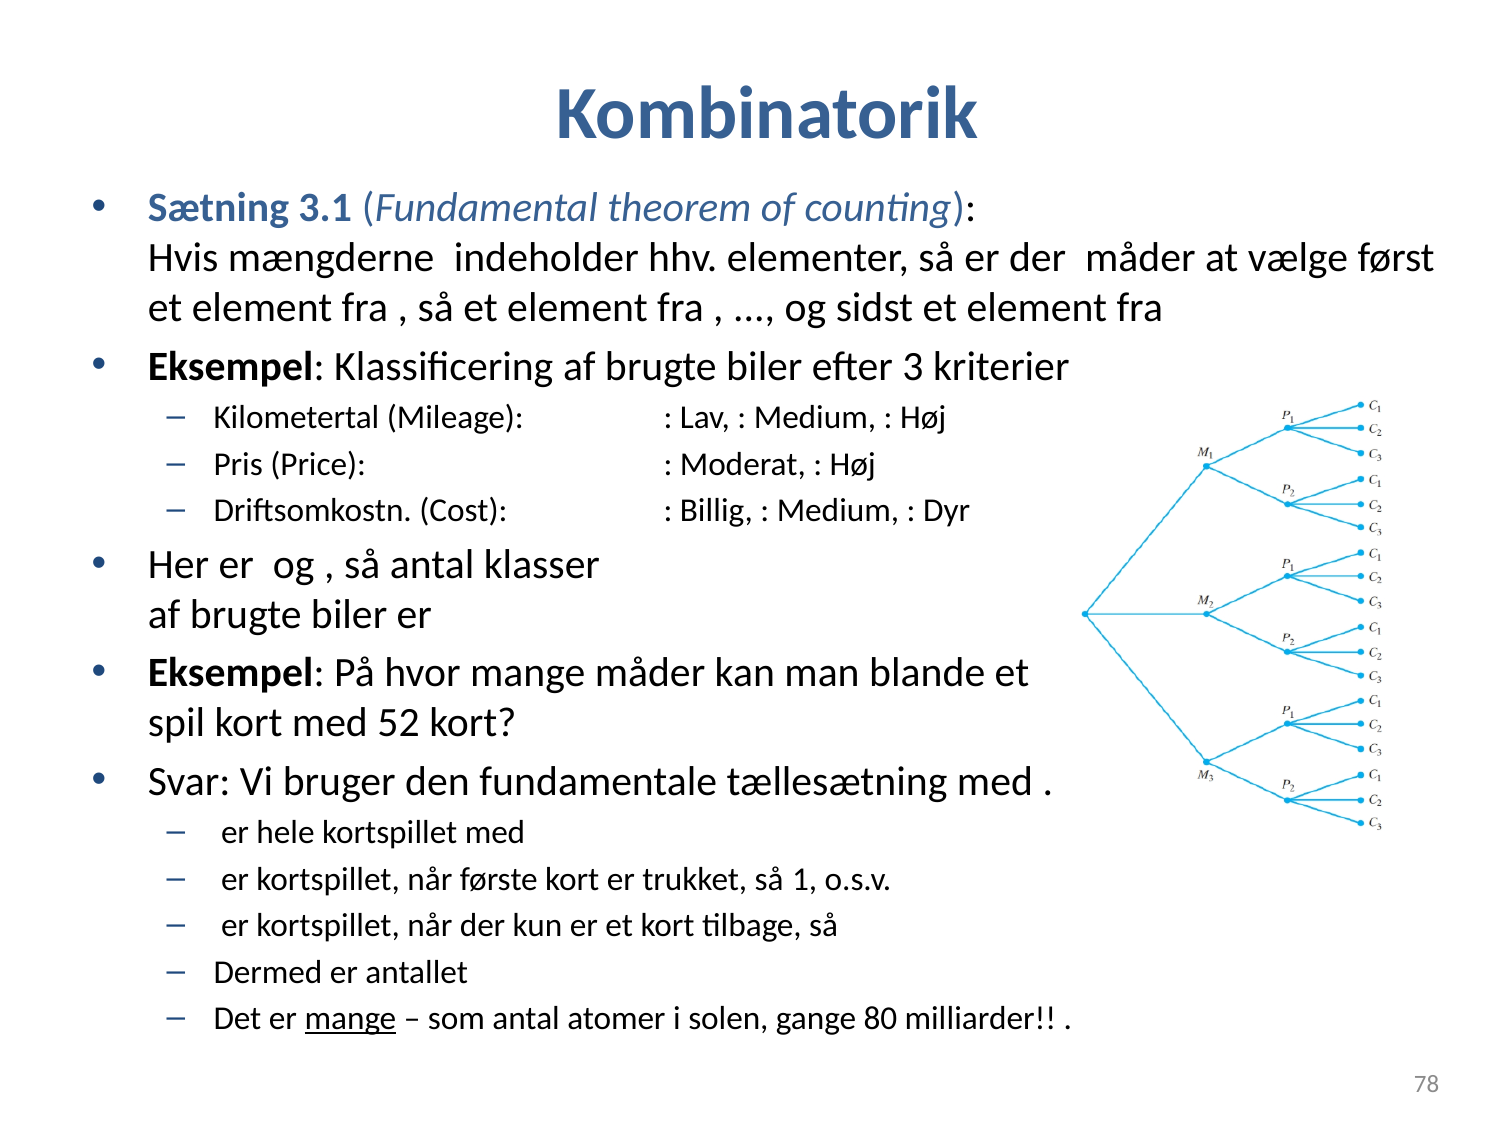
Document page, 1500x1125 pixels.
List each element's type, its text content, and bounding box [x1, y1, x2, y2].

picture [1068, 385, 1398, 844]
title Kombinatorik [76, 45, 1459, 173]
slide_number 78 [1104, 1058, 1455, 1107]
